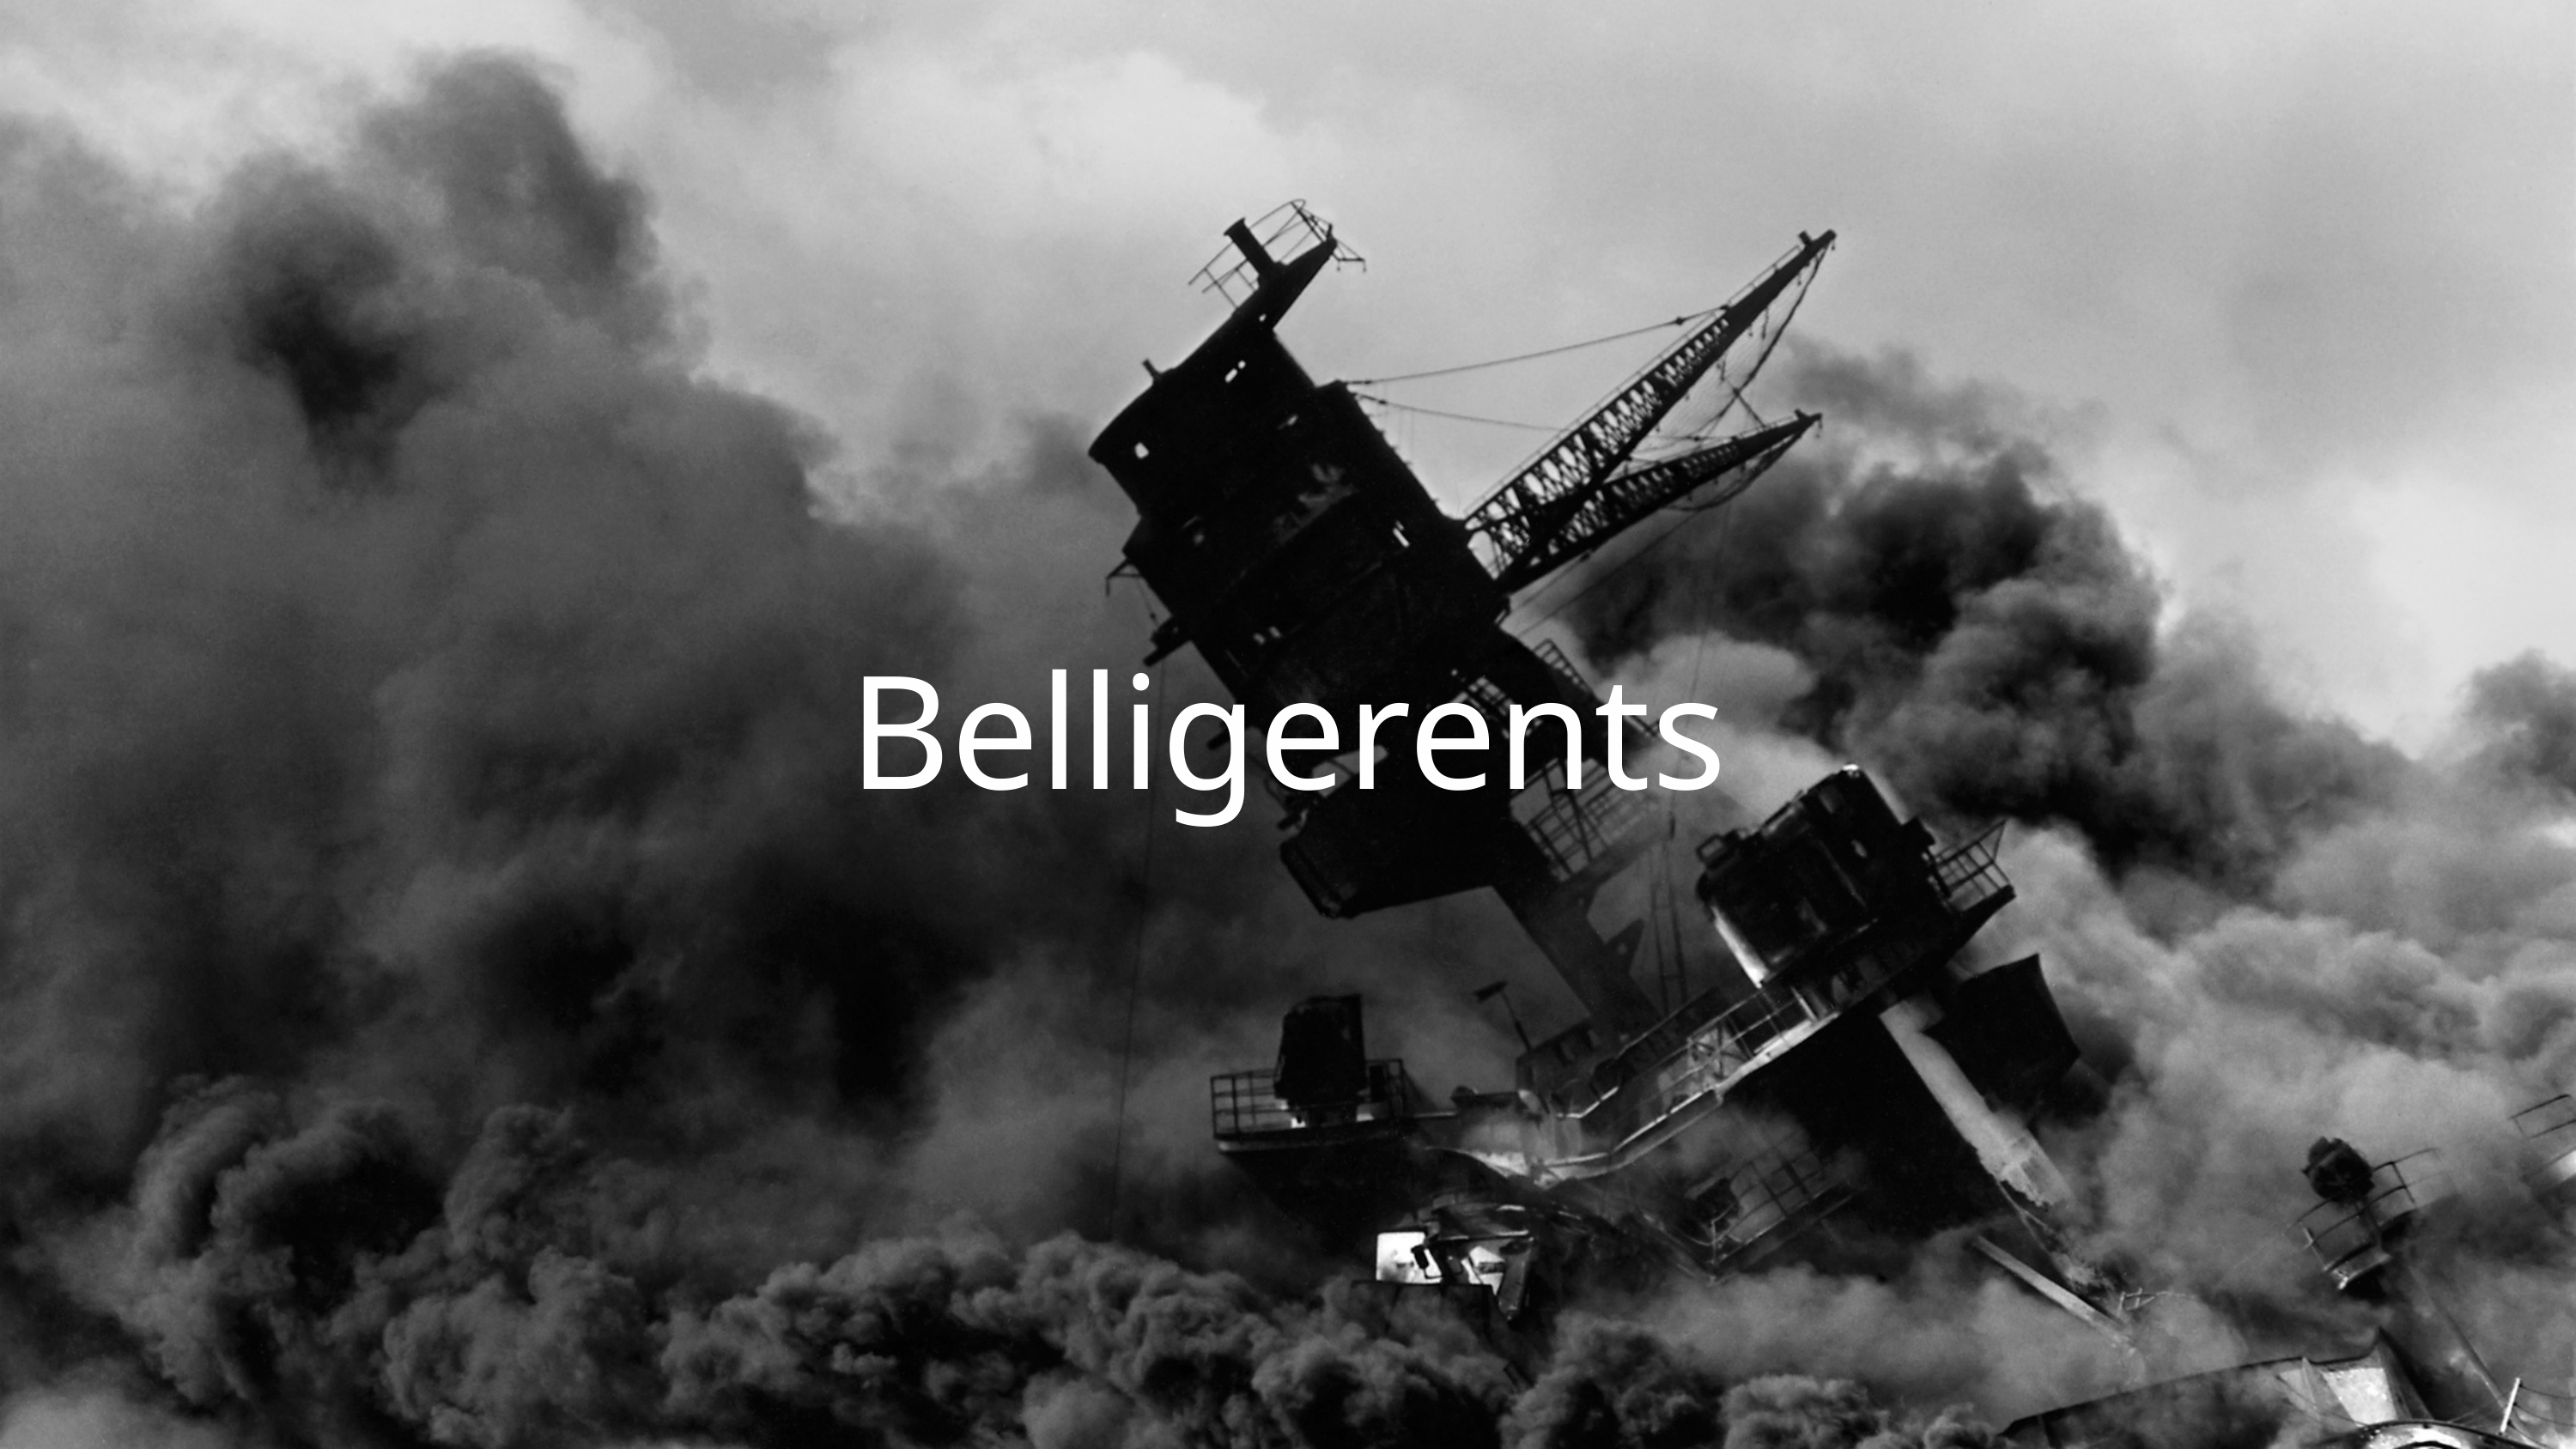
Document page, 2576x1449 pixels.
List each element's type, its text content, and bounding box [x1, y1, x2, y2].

text_box [0, 0, 2576, 1449]
text_box Belligerents [652, 600, 1924, 822]
